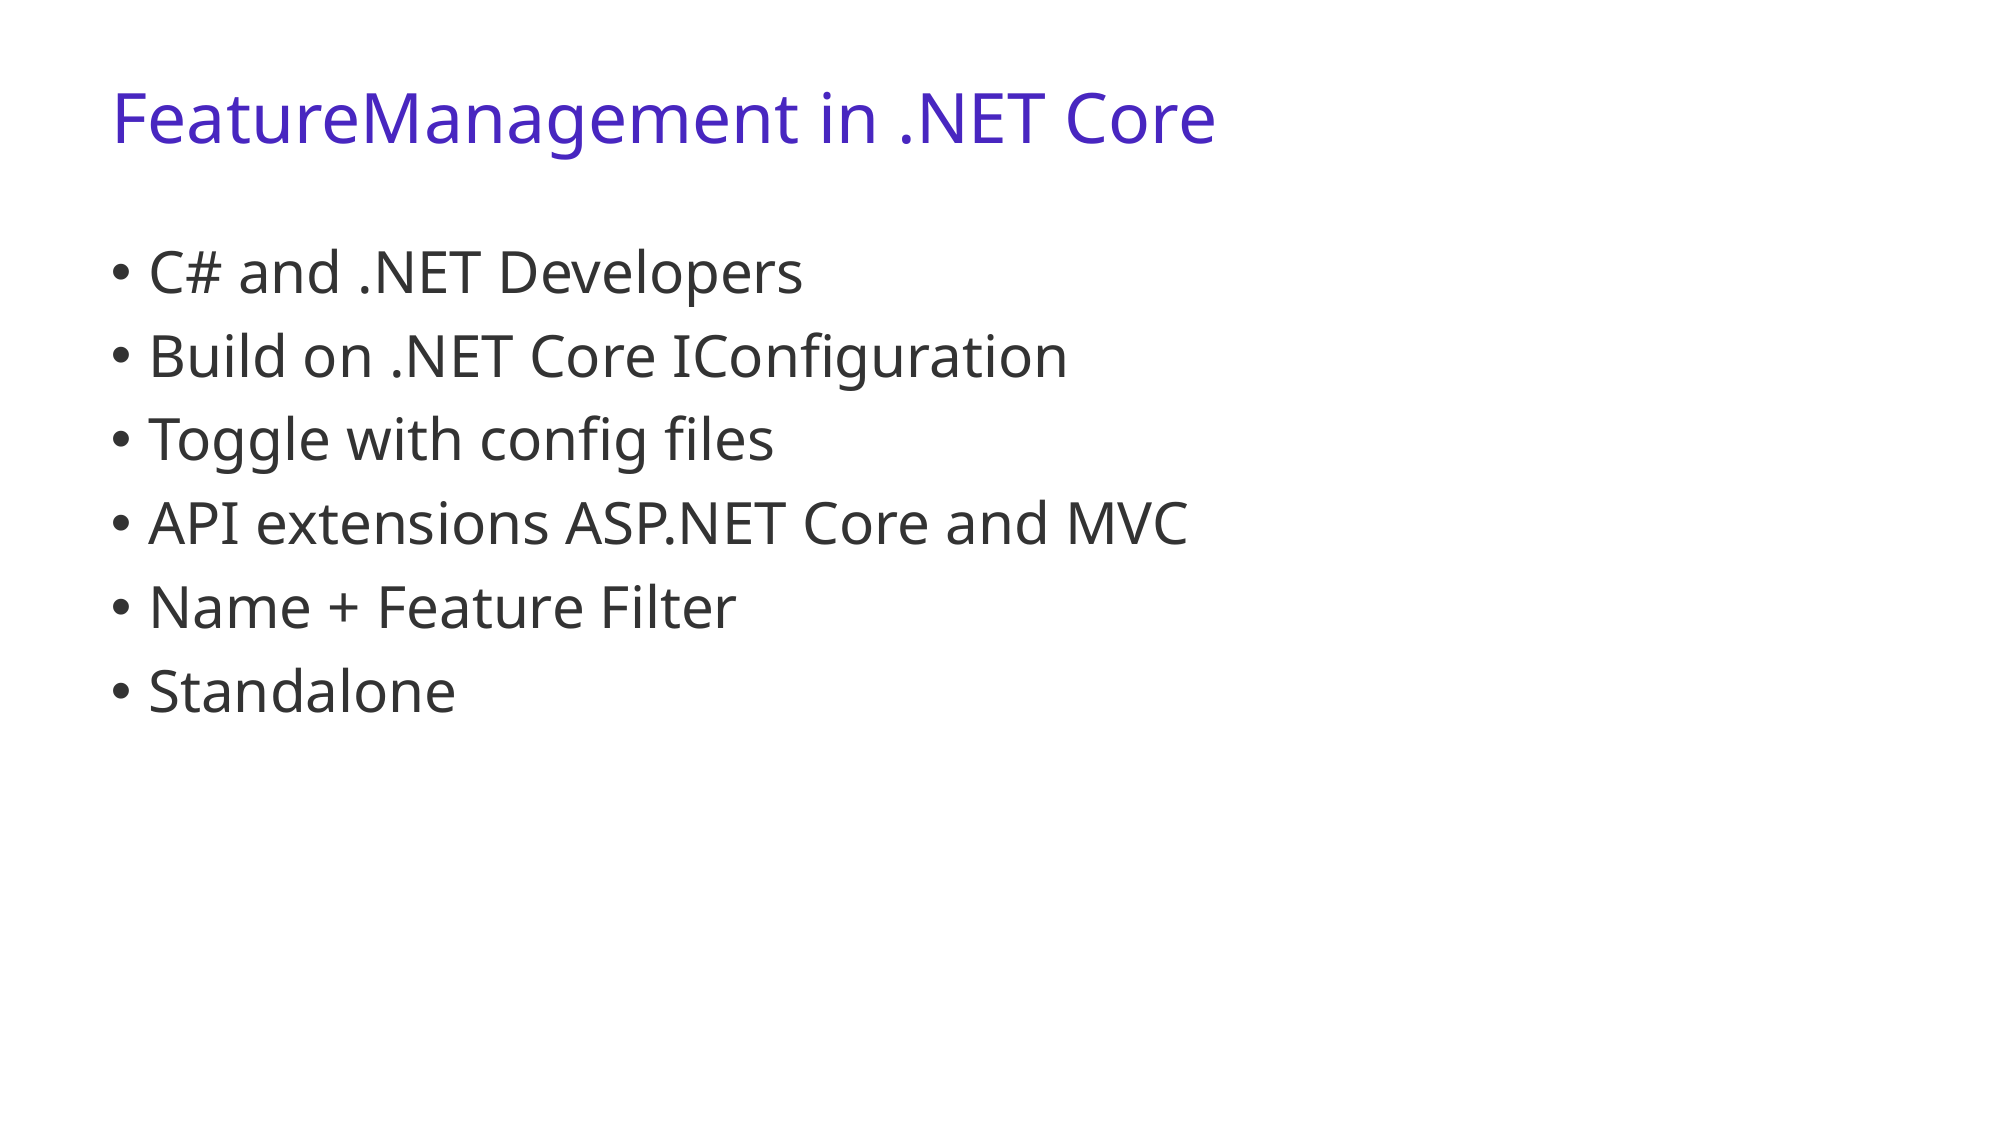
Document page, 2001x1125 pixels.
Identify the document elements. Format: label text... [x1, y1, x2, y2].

title FeatureManagement in .NET Core [96, 75, 1905, 166]
list C# and .NET Developers Build on .NET Core IConfiguration Toggle with config files API extensions ASP.NET Core and MVC Name + Feature Filter Standalone [95, 235, 1904, 1029]
